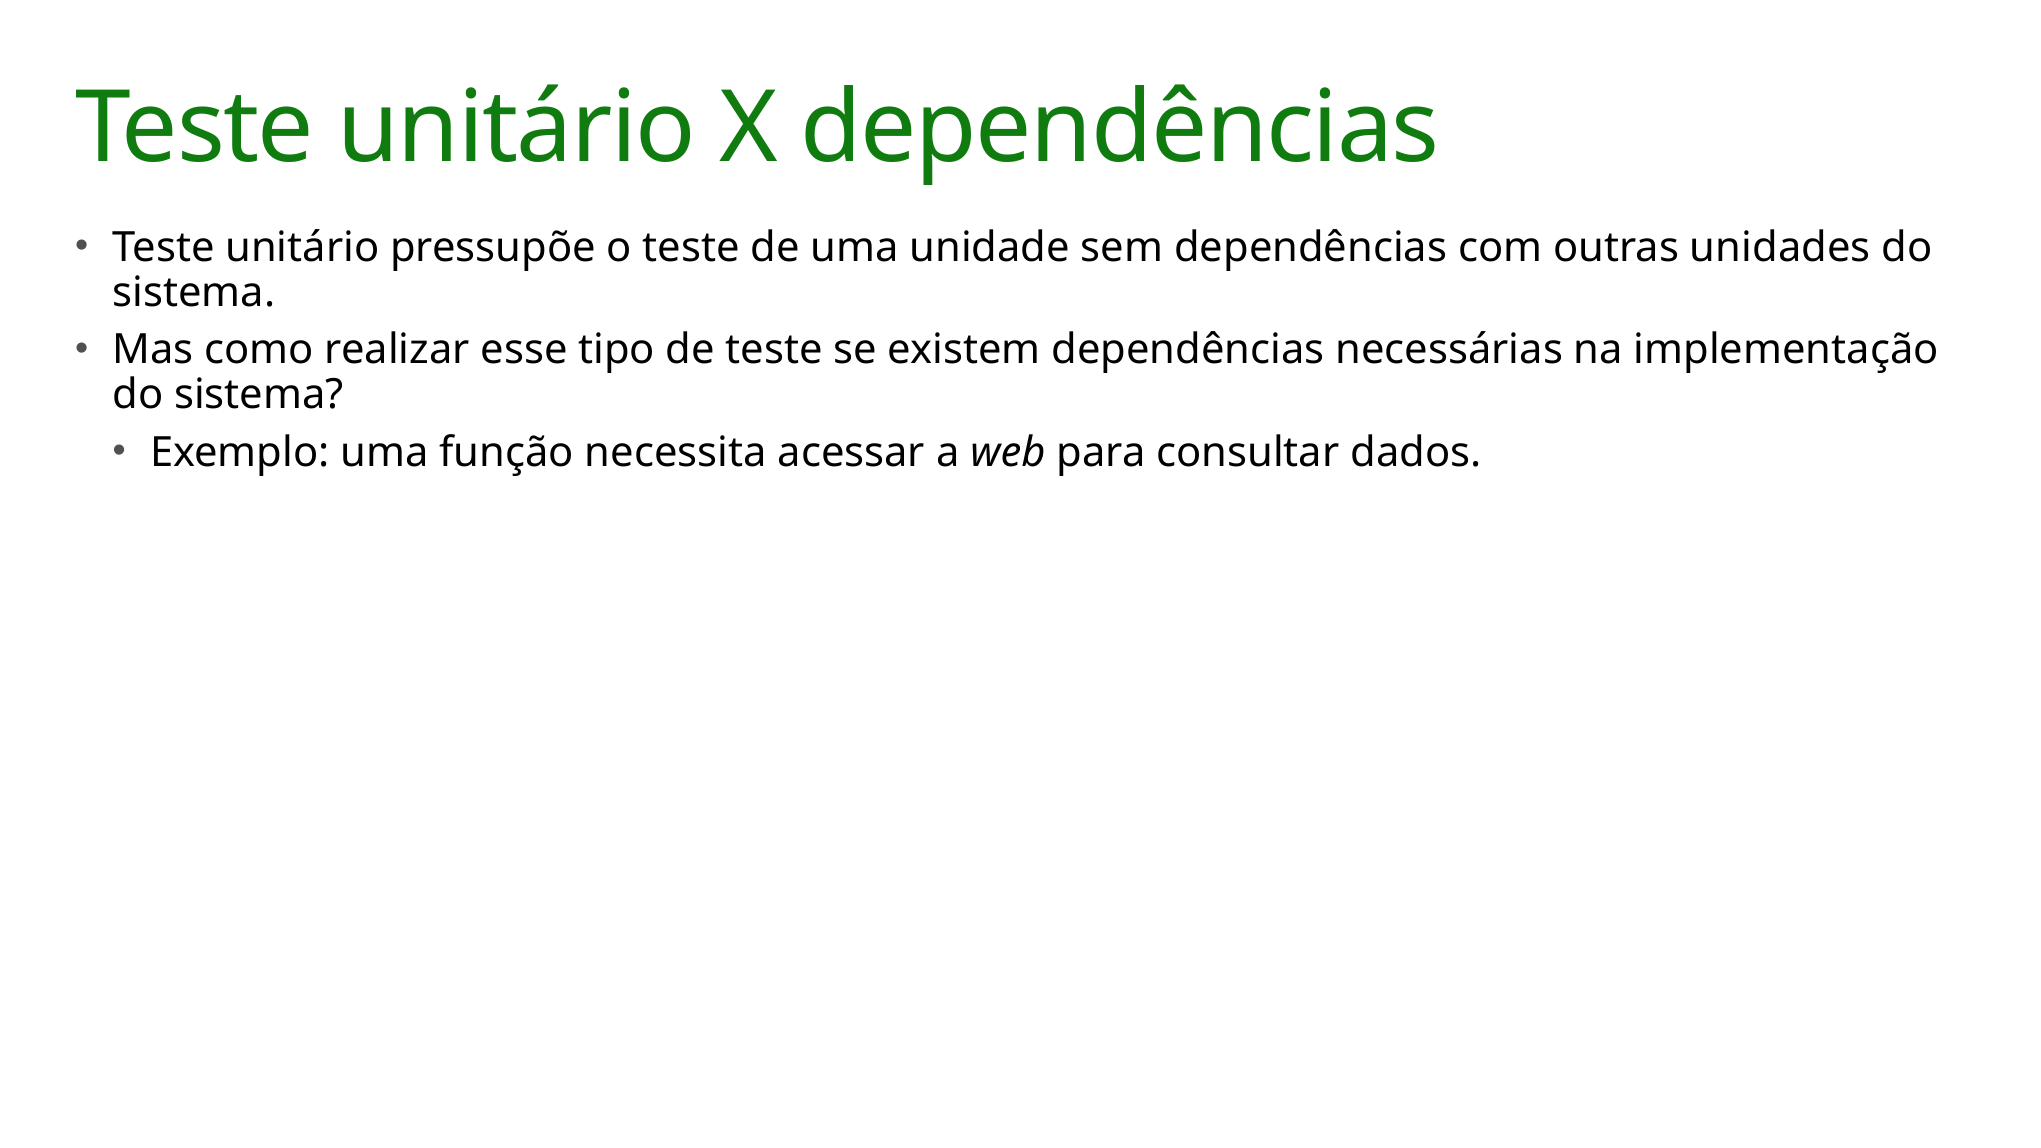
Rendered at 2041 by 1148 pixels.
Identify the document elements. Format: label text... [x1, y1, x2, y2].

title Teste unitário X dependências [60, 60, 1980, 210]
list Teste unitário pressupõe o teste de uma unidade sem dependências com outras unidades do sistema. Mas como realizar esse tipo de teste se existem dependências necessárias na implementação do sistema? Exemplo: uma função necessita acessar a web para consultar dados. [60, 210, 1980, 849]
